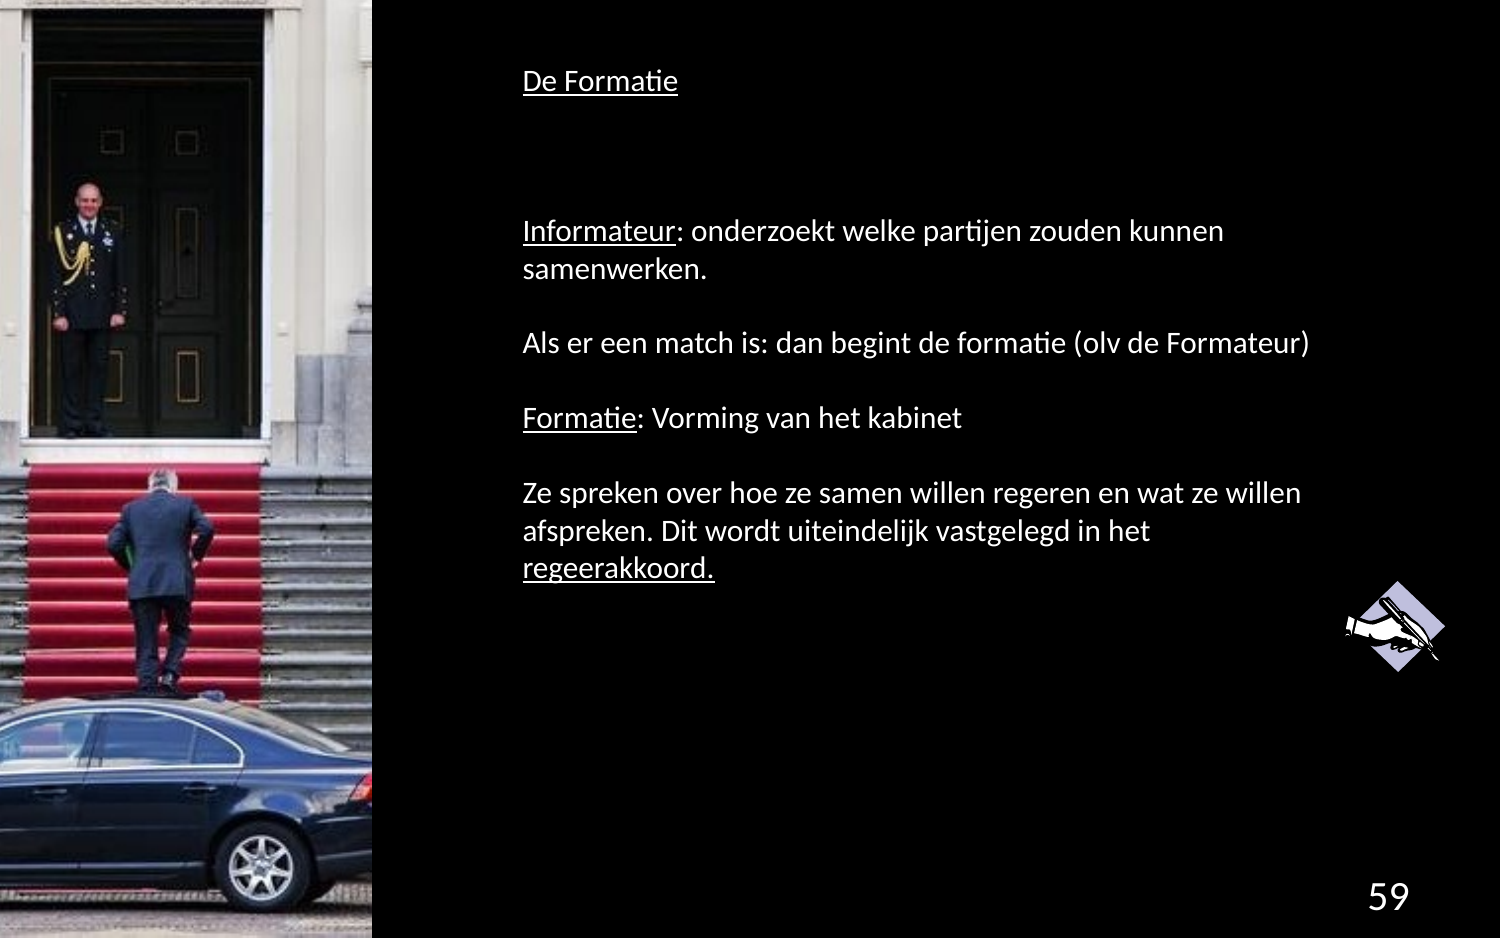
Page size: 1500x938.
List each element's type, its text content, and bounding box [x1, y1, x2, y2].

picture [1340, 574, 1452, 679]
text_box De Formatie Informateur: onderzoekt welke partijen zouden kunnen samenwerken. Als er een match is: dan begint de formatie (olv de Formateur) Formatie: Vorming van het kabinet Ze spreken over hoe ze samen willen regeren en wat ze willen afspreken. Dit wordt uiteindelijk vastgelegd in het regeerakkoord. [507, 15, 1350, 593]
slide_number 59 [1074, 868, 1425, 919]
picture [0, 0, 372, 938]
